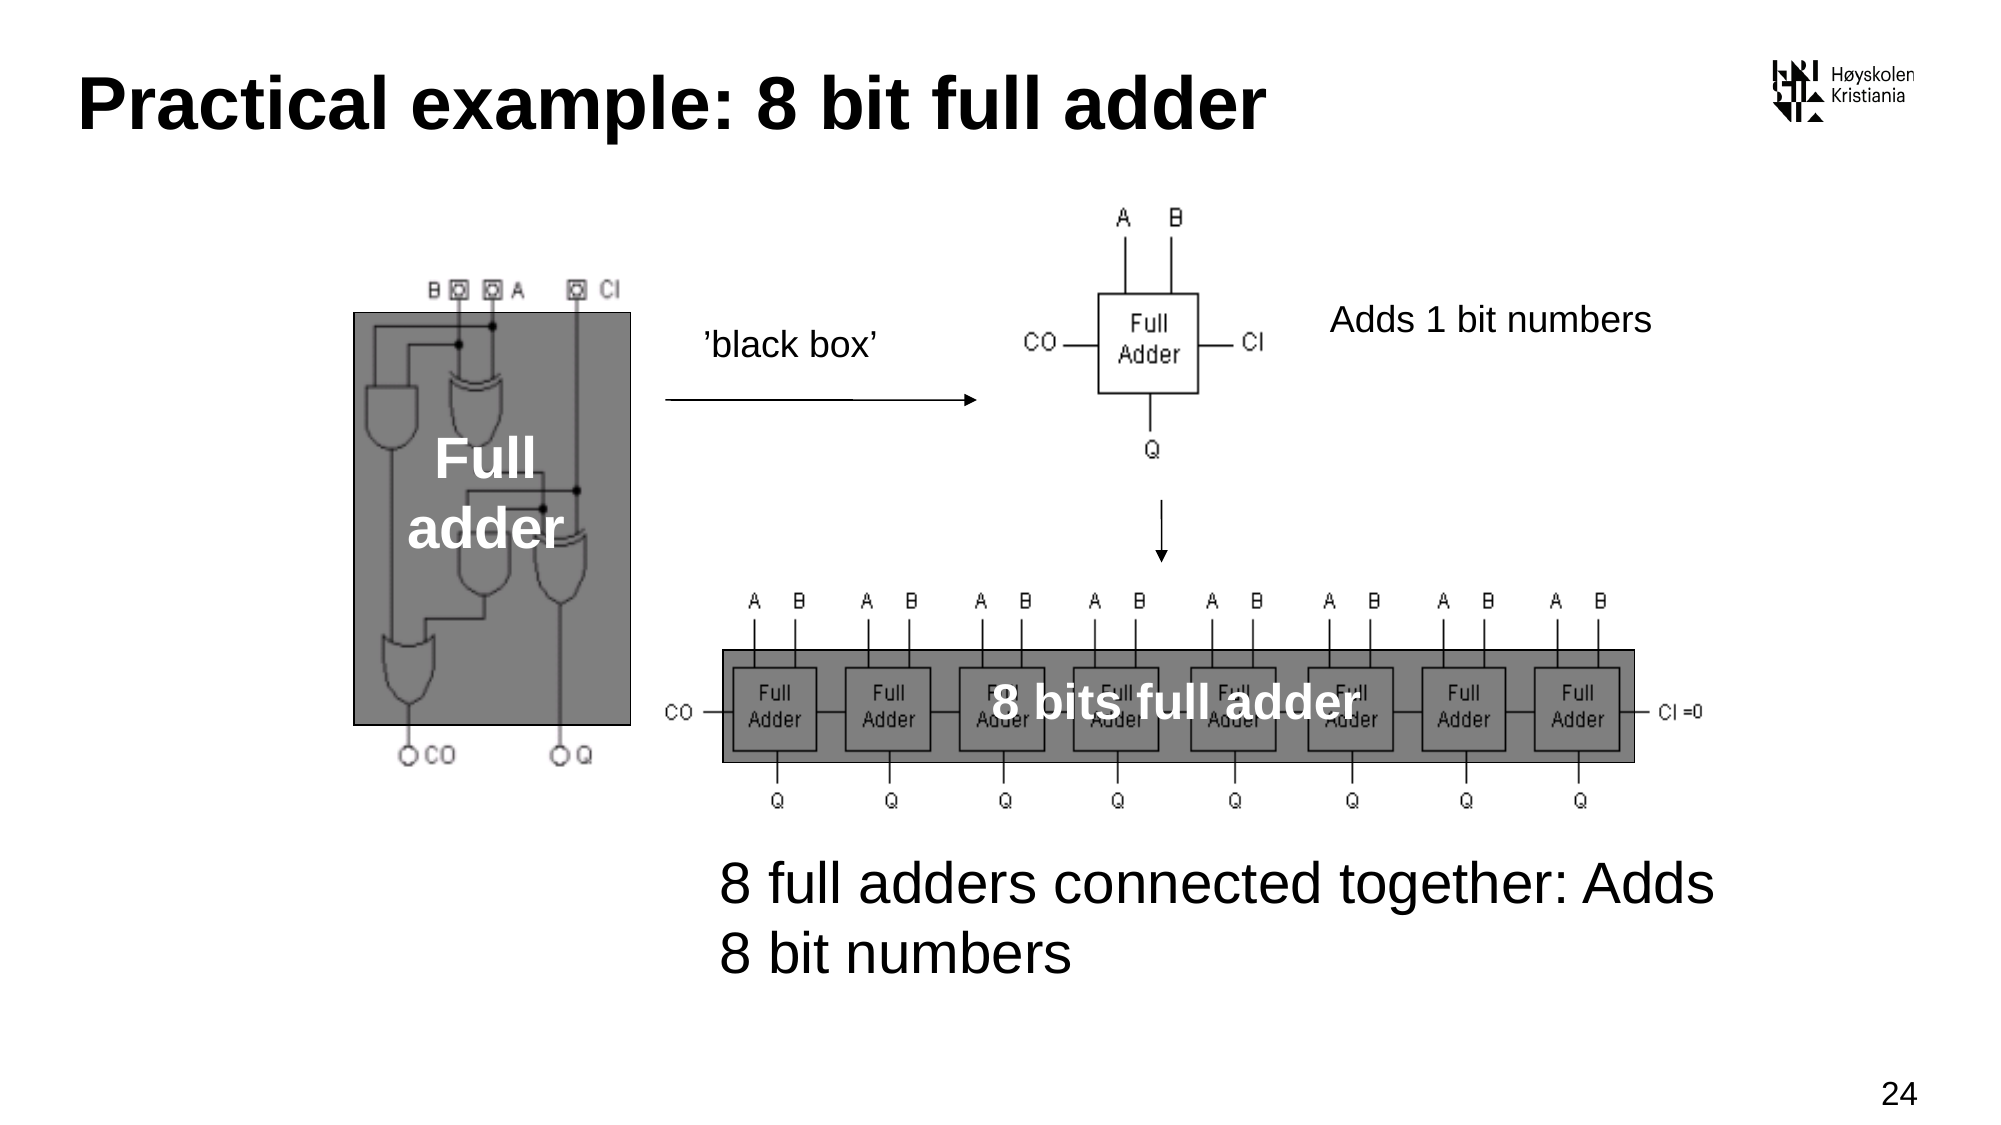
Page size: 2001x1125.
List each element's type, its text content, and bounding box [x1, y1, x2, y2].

picture [356, 725, 628, 776]
title Practical example: 8 bit full adder [62, 57, 1704, 275]
picture [356, 278, 628, 312]
text_box [1155, 499, 1168, 563]
picture [640, 586, 1720, 830]
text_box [665, 312, 977, 400]
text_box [353, 312, 631, 725]
text_box 8 full adders connected together: Adds 8 bit numbers [704, 837, 1748, 993]
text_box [723, 649, 1635, 763]
text_box Adds 1 bit numbers [1345, 287, 1719, 348]
picture [963, 195, 1345, 486]
